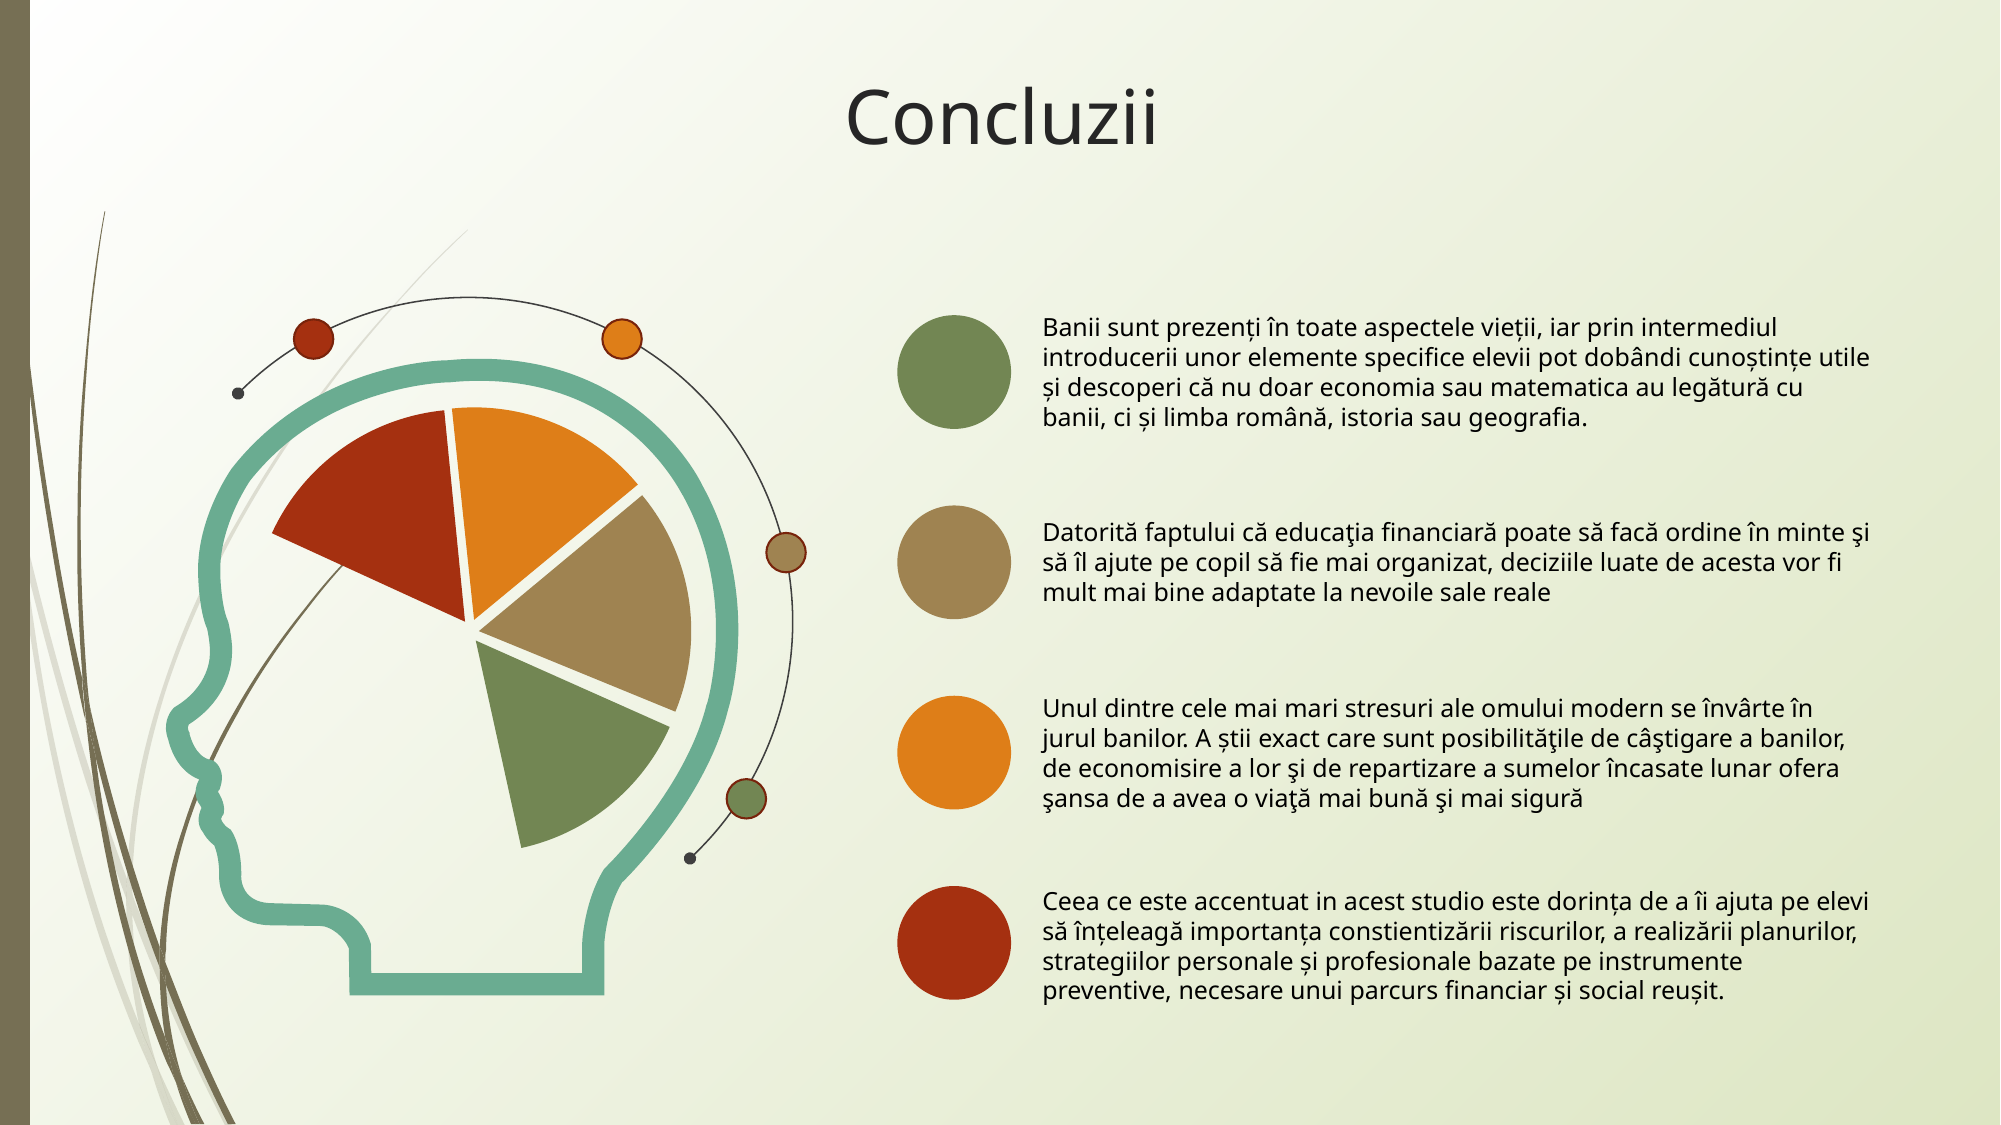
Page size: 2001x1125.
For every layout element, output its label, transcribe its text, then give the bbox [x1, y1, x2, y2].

list Concluzii [53, 55, 1952, 175]
text_box [897, 315, 1012, 429]
text_box [897, 505, 1012, 620]
text_box Ceea ce este accentuat in acest studio este dorința de a îi ajuta pe elevi să înțeleagă importanța constientizării riscurilor, a realizării planurilor, strategiilor personale și profesionale bazate pe instrumente preventive, necesare unui parcurs financiar și social reușit. [1027, 877, 1889, 1013]
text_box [162, 954, 762, 996]
text_box Datorită faptului că educaţia financiară poate să facă ordine în minte şi să îl ajute pe copil să fie mai organizat, deciziile luate de acesta vor fi mult mai bine adaptate la nevoile sale reale [1027, 508, 1889, 614]
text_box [144, 297, 806, 947]
text_box Unul dintre cele mai mari stresuri ale omului modern se învârte în jurul banilor. A știi exact care sunt posibilităţile de câştigare a banilor, de economisire a lor şi de repartizare a sumelor încasate lunar ofera şansa de a avea o viaţă mai bună şi mai sigură [1027, 684, 1889, 820]
text_box [897, 695, 1012, 810]
text_box [897, 886, 1012, 1000]
text_box Banii sunt prezenți în toate aspectele vieții, iar prin intermediul introducerii unor elemente specifice elevii pot dobândi cunoștințe utile și descoperi că nu doar economia sau matematica au legătură cu banii, ci și limba română, istoria sau geografia. [1027, 303, 1889, 439]
